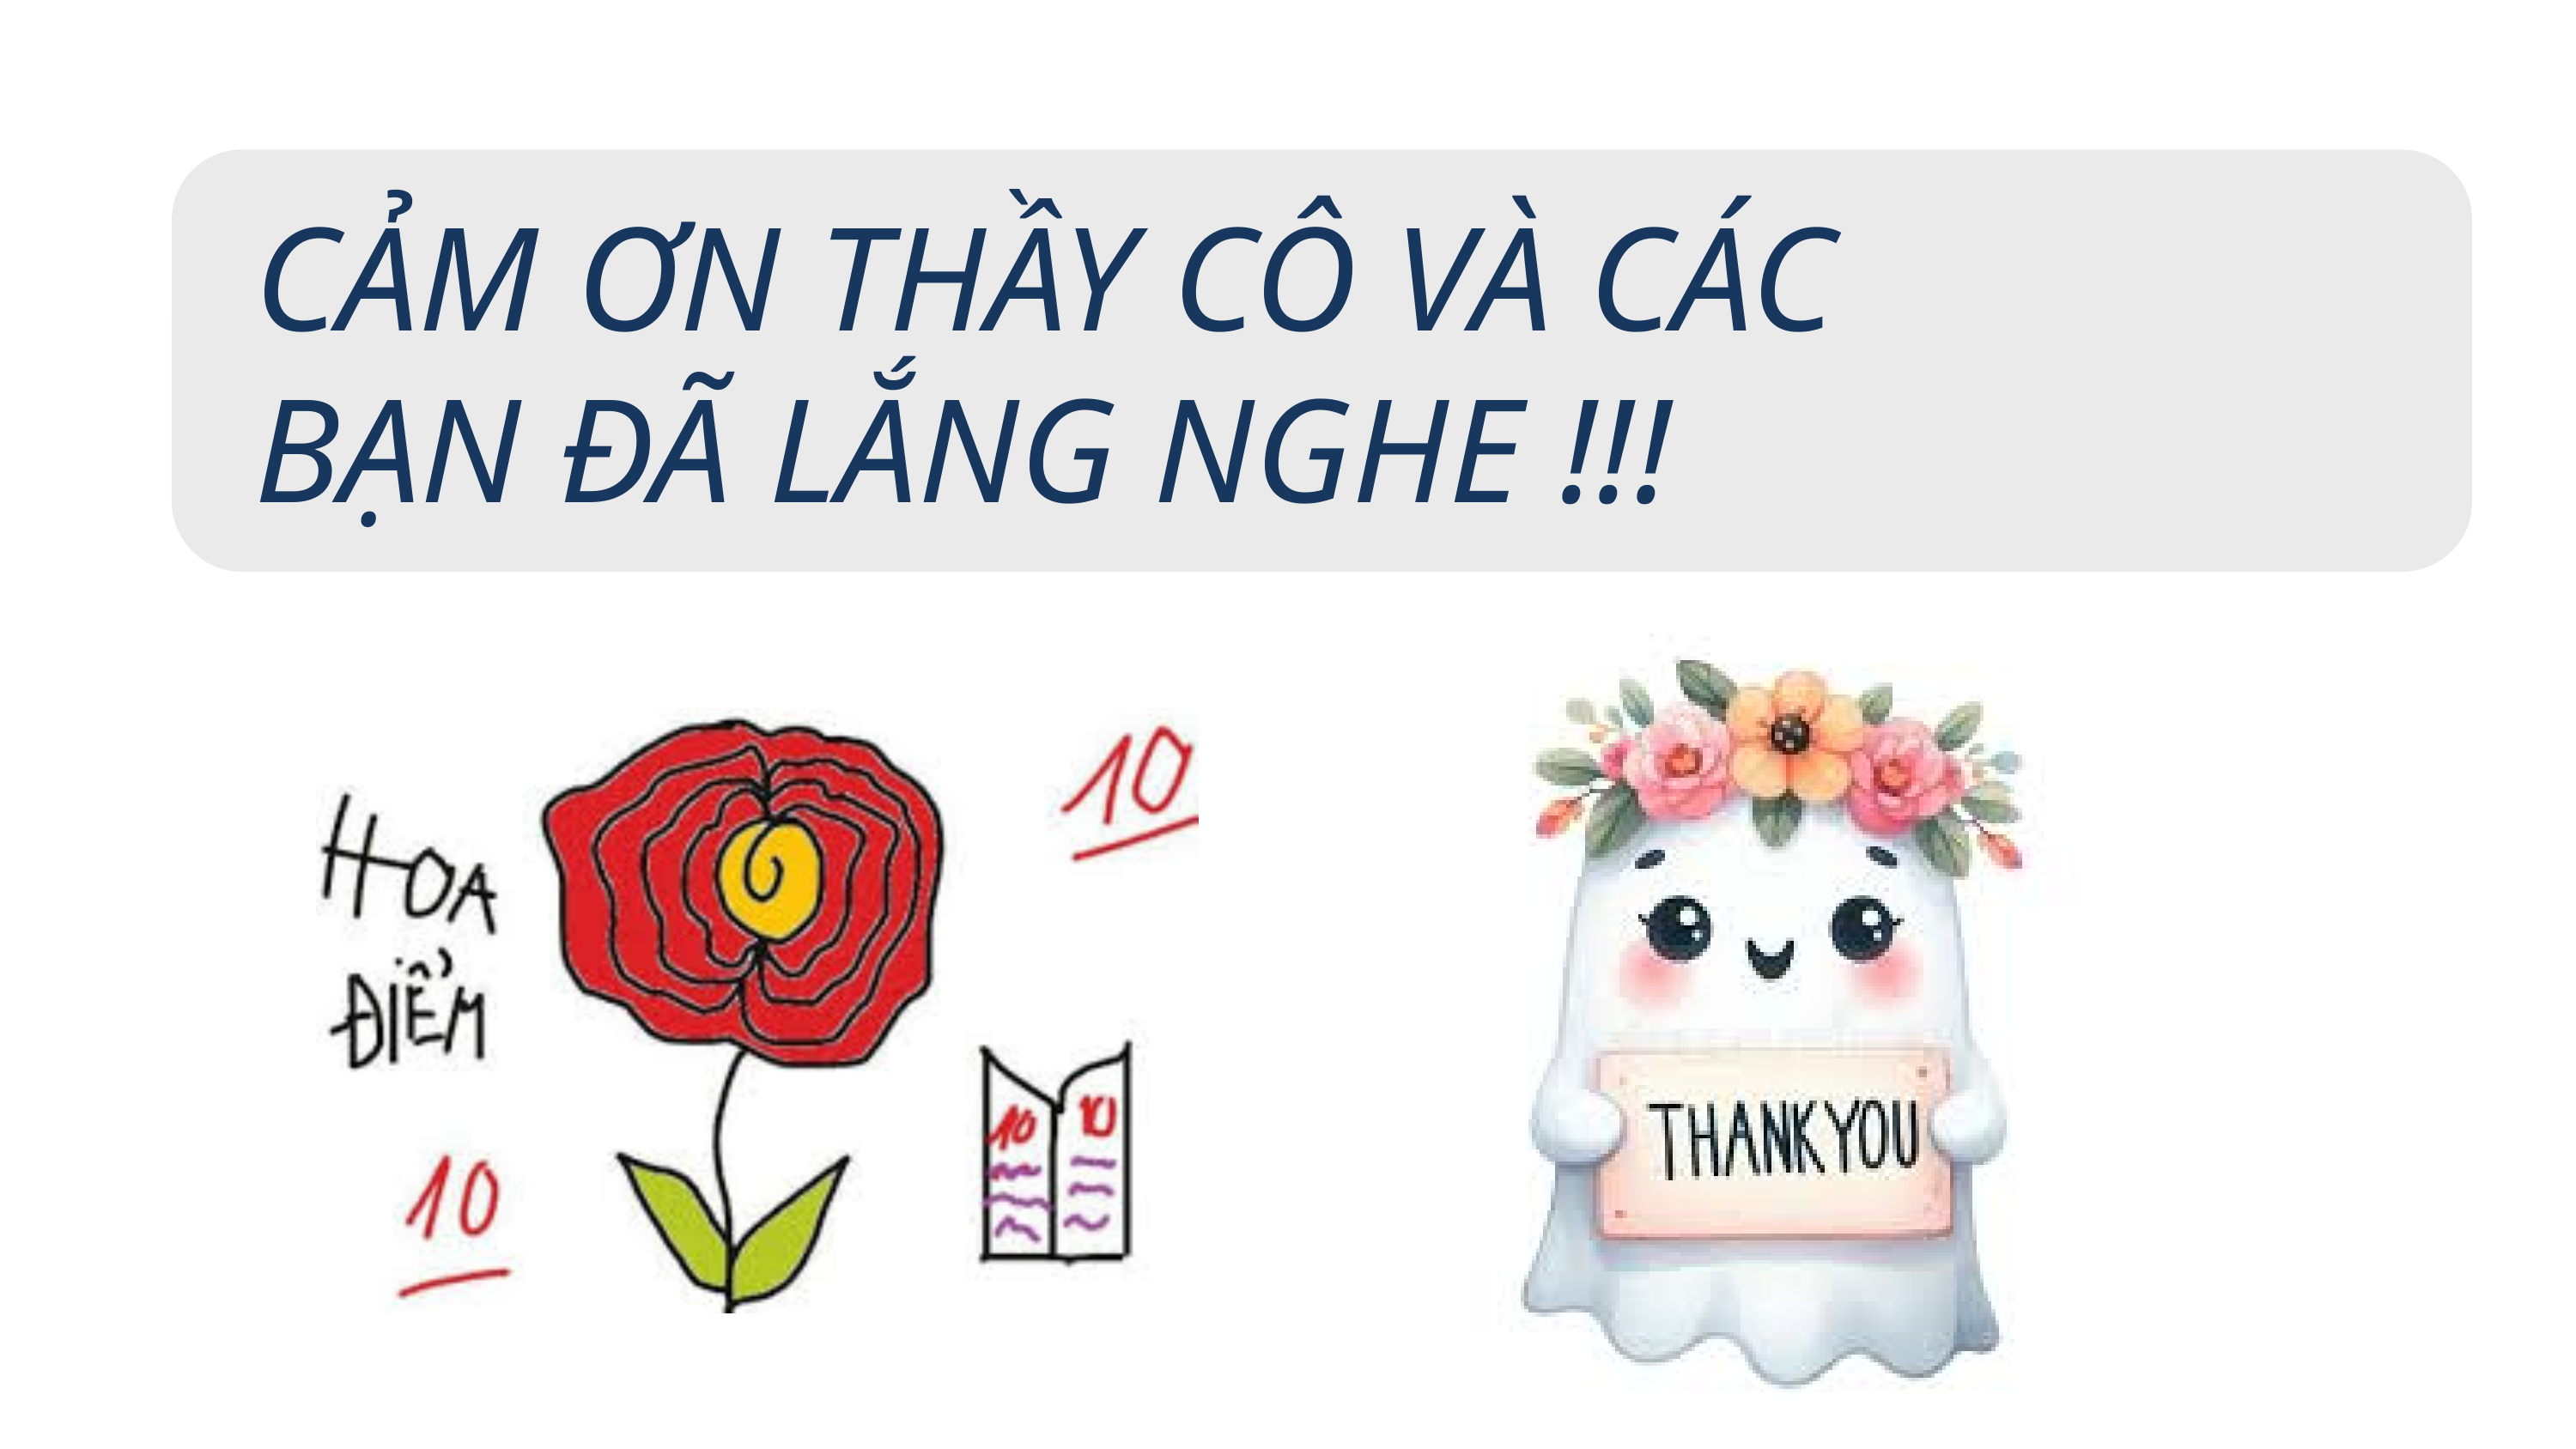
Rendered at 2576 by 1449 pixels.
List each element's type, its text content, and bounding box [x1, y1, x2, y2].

picture [1346, 603, 2201, 1449]
picture [316, 708, 1199, 1314]
text_box [169, 148, 2475, 574]
text_box CẢM ƠN THẦY CÔ VÀ CÁC BẠN ĐÃ LẮNG NGHE !!! [241, 181, 1968, 538]
